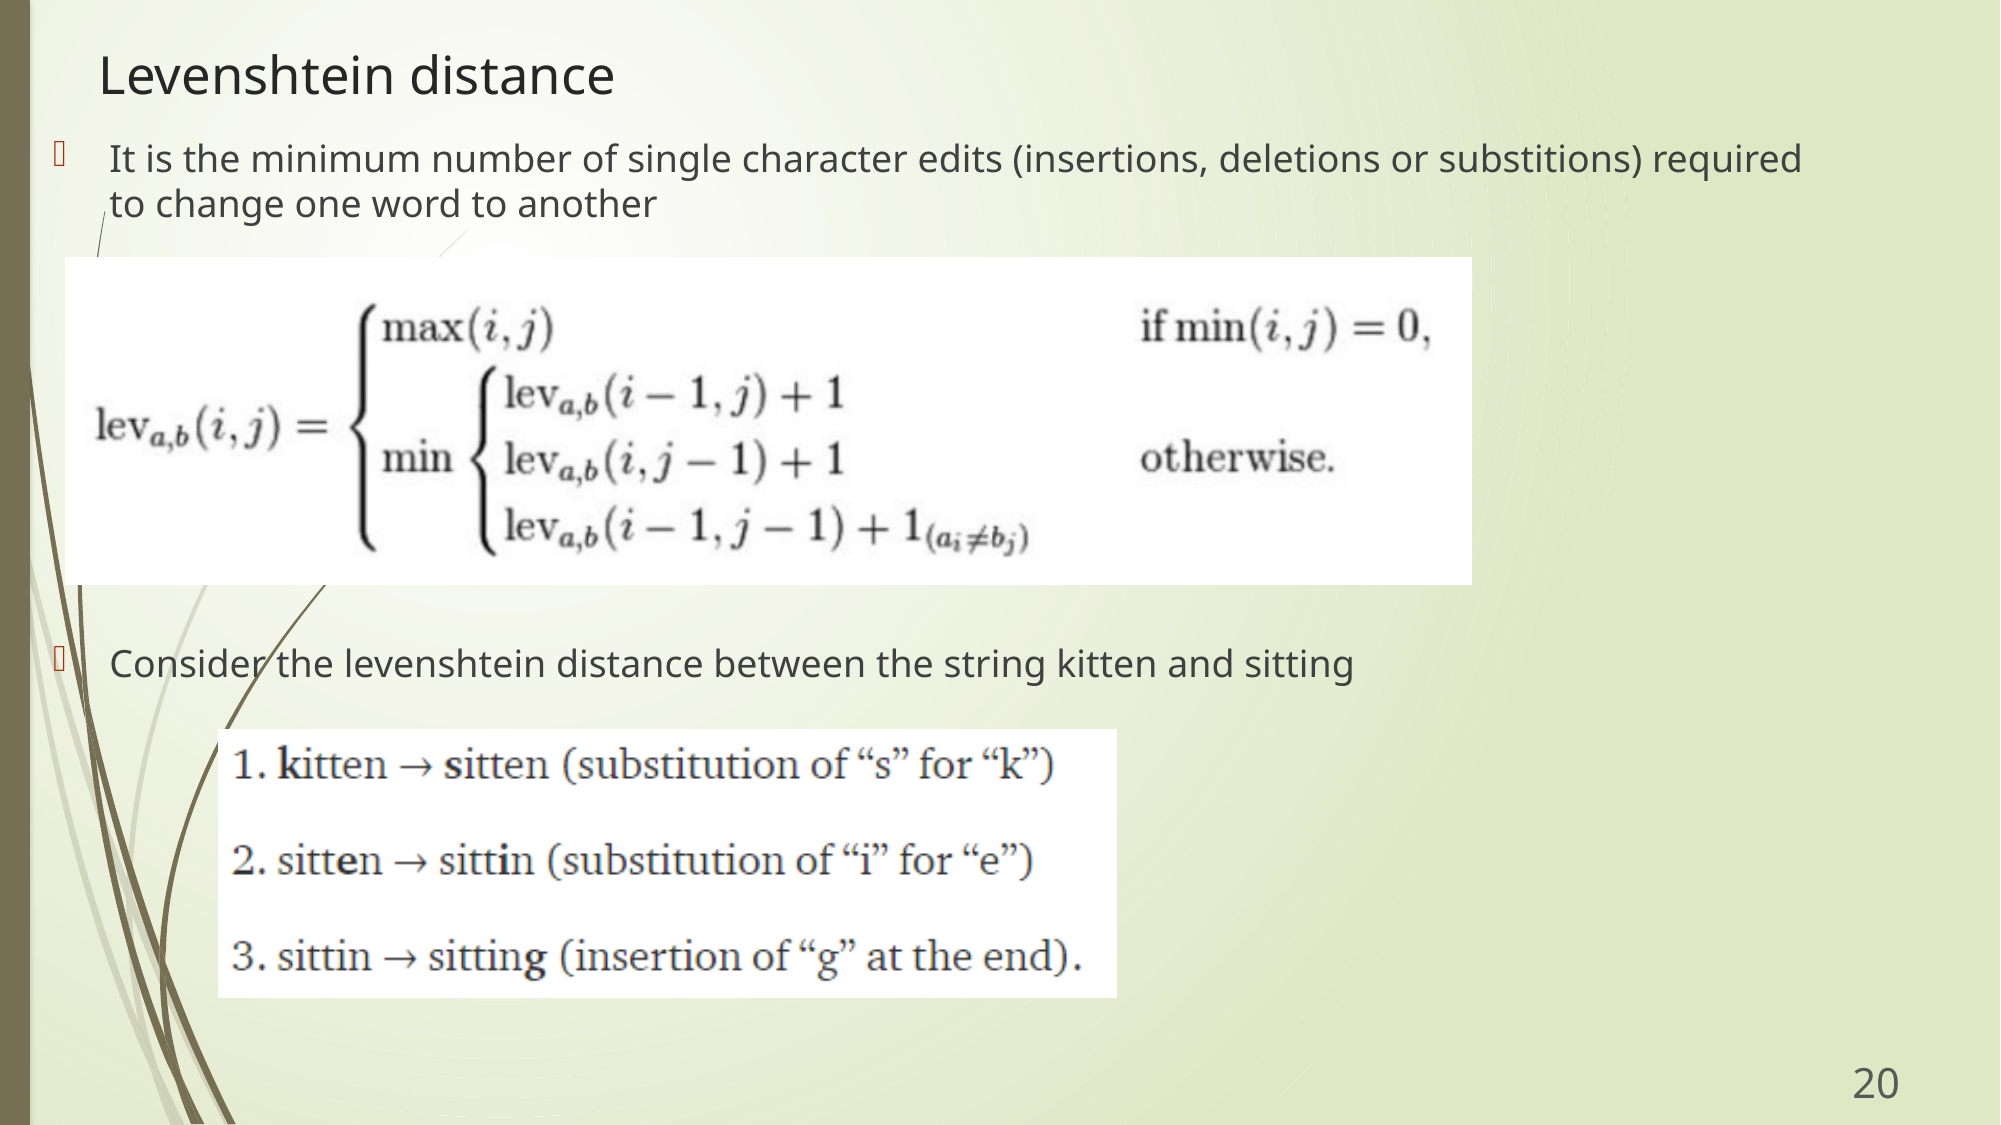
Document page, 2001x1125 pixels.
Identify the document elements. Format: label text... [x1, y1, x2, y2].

list It is the minimum number of single character edits (insertions, deletions or substitions) required to change one word to another Consider the levenshtein distance between the string kitten and sitting [38, 127, 1866, 1043]
slide_number 20 [1812, 1071, 1916, 1101]
picture [218, 728, 1117, 999]
picture [65, 257, 1472, 585]
title Levenshtein distance [83, 34, 1913, 114]
